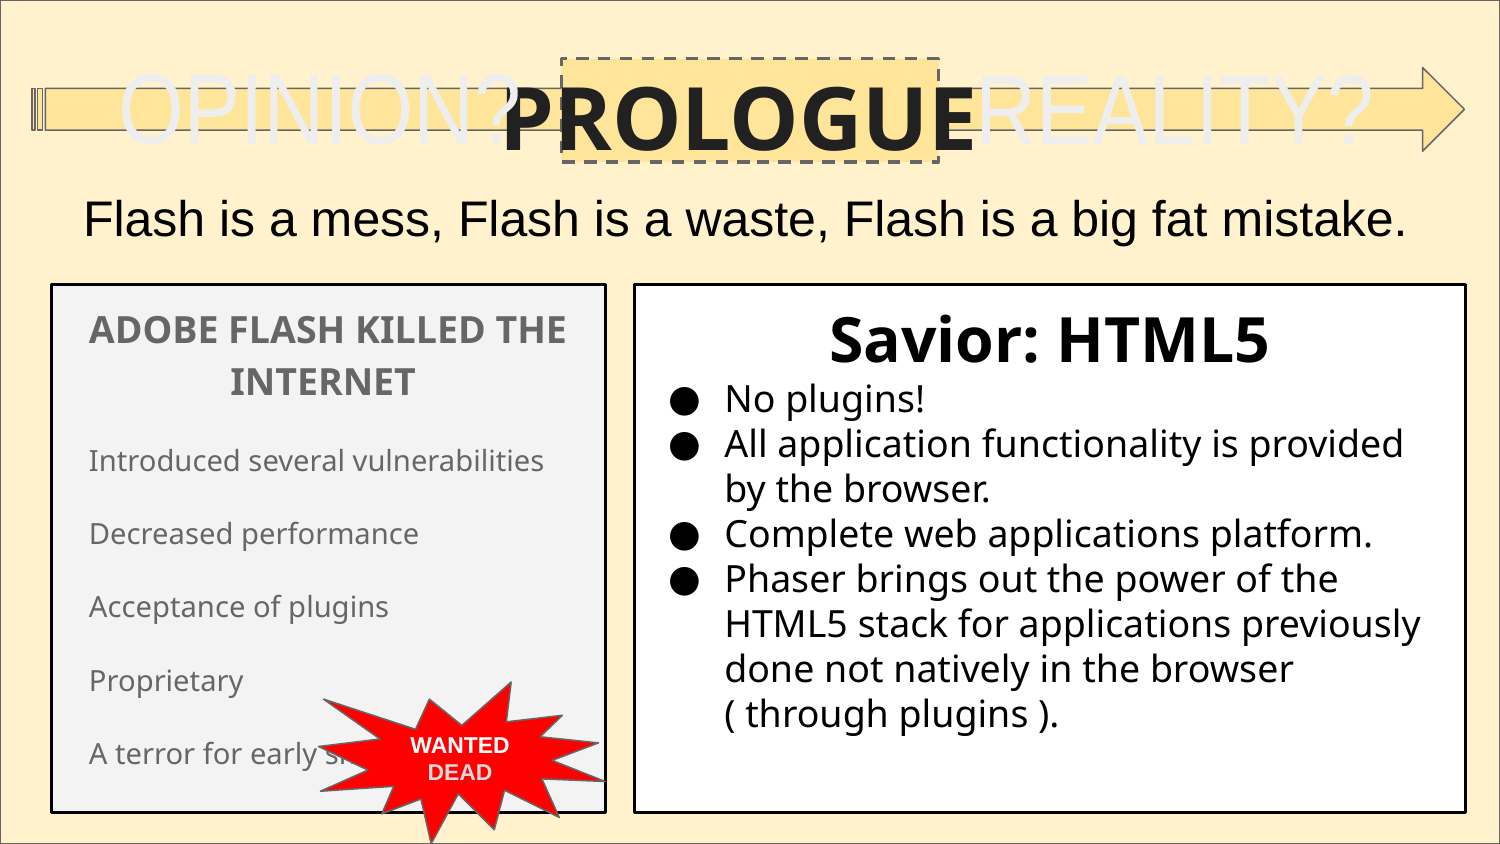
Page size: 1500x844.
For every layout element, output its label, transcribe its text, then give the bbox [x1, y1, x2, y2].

text_box [332, 90, 339, 131]
text_box [1051, 90, 1155, 131]
text_box [37, 88, 43, 131]
title PROLOGUE [51, 48, 1449, 90]
text_box [0, 0, 1500, 844]
text_box Savior: HTML5 No plugins! All application functionality is provided by the browser. Complete web applications platform. Phaser brings out the power of the HTML5 stack for applications previously done not natively in the browser ( through plugins ). [634, 284, 1466, 813]
text_box [983, 90, 1042, 131]
text_box [311, 90, 317, 131]
text_box [271, 90, 277, 131]
text_box [256, 90, 270, 131]
text_box [191, 90, 247, 131]
text_box WANTED DEAD [318, 682, 606, 844]
text_box [1249, 90, 1465, 152]
list ADOBE FLASH KILLED THE INTERNET Introduced several vulnerabilities Decreased performance Acceptance of plugins Proprietary A terror for early smartphones [51, 284, 606, 813]
text_box [248, 90, 255, 131]
text_box [939, 90, 982, 131]
text_box [421, 90, 460, 131]
text_box Flash is a mess, Flash is a waste, Flash is a big fat mistake. [68, 171, 1500, 276]
text_box [278, 90, 310, 131]
text_box [468, 90, 561, 131]
text_box [461, 90, 467, 131]
text_box [1156, 90, 1163, 131]
text_box [1241, 90, 1248, 131]
text_box [45, 88, 190, 131]
text_box [1212, 90, 1240, 131]
text_box [1204, 90, 1211, 131]
text_box [318, 90, 331, 131]
text_box [561, 90, 939, 162]
text_box [340, 90, 420, 131]
text_box [1164, 90, 1203, 131]
text_box [1043, 90, 1084, 131]
